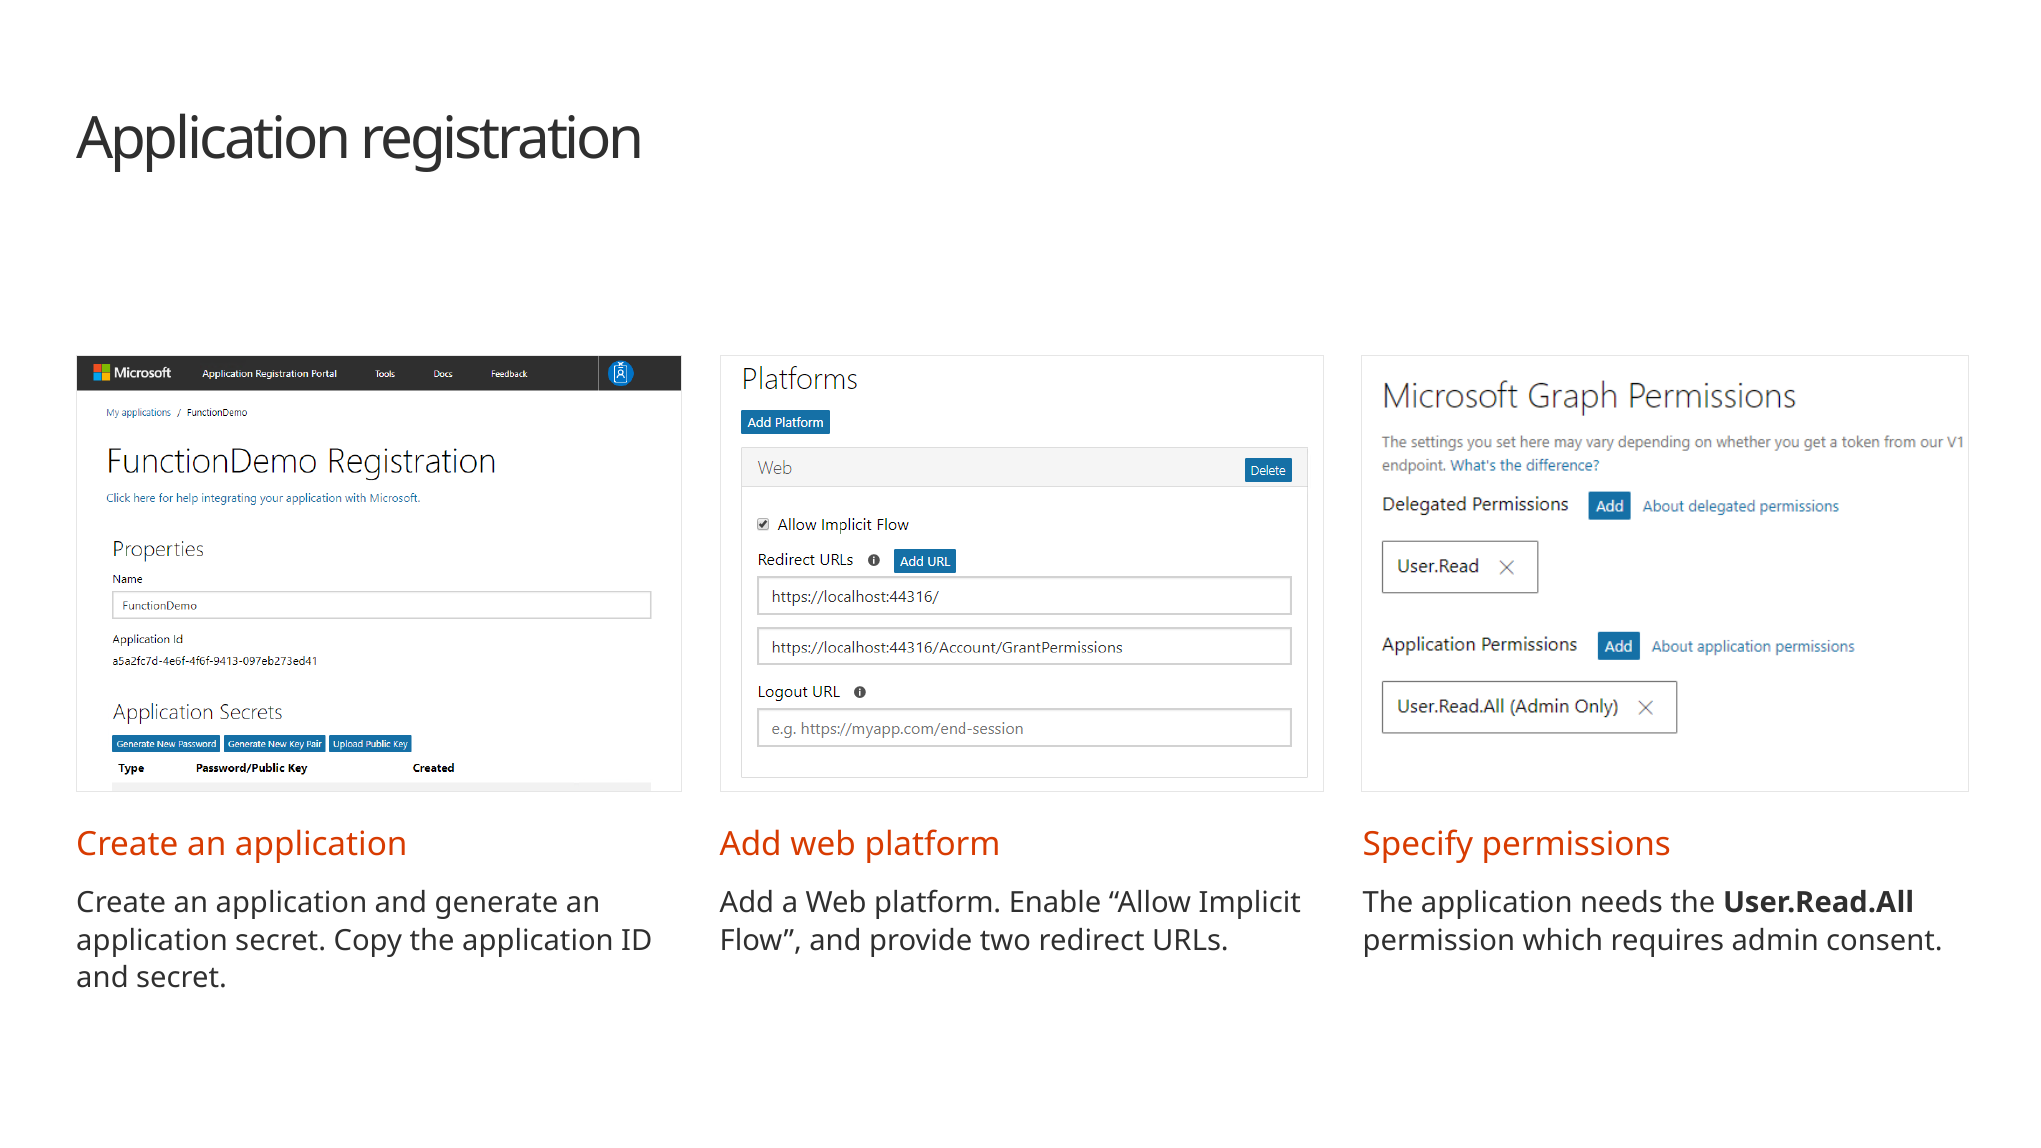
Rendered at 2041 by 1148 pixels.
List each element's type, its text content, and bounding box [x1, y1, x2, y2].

list Add web platform Add a Web platform. Enable “Allow Implicit Flow”, and provide two redirect URLs. [719, 824, 1325, 1014]
picture [76, 355, 682, 792]
list Specify permissions The application needs the User.Read.All permission which requires admin consent. [1362, 824, 1969, 955]
title Application registration [76, 103, 1969, 172]
list Create an application Create an application and generate an application secret. Copy the application ID and secret. [76, 824, 682, 995]
picture [1361, 355, 1969, 792]
picture [719, 355, 1324, 792]
